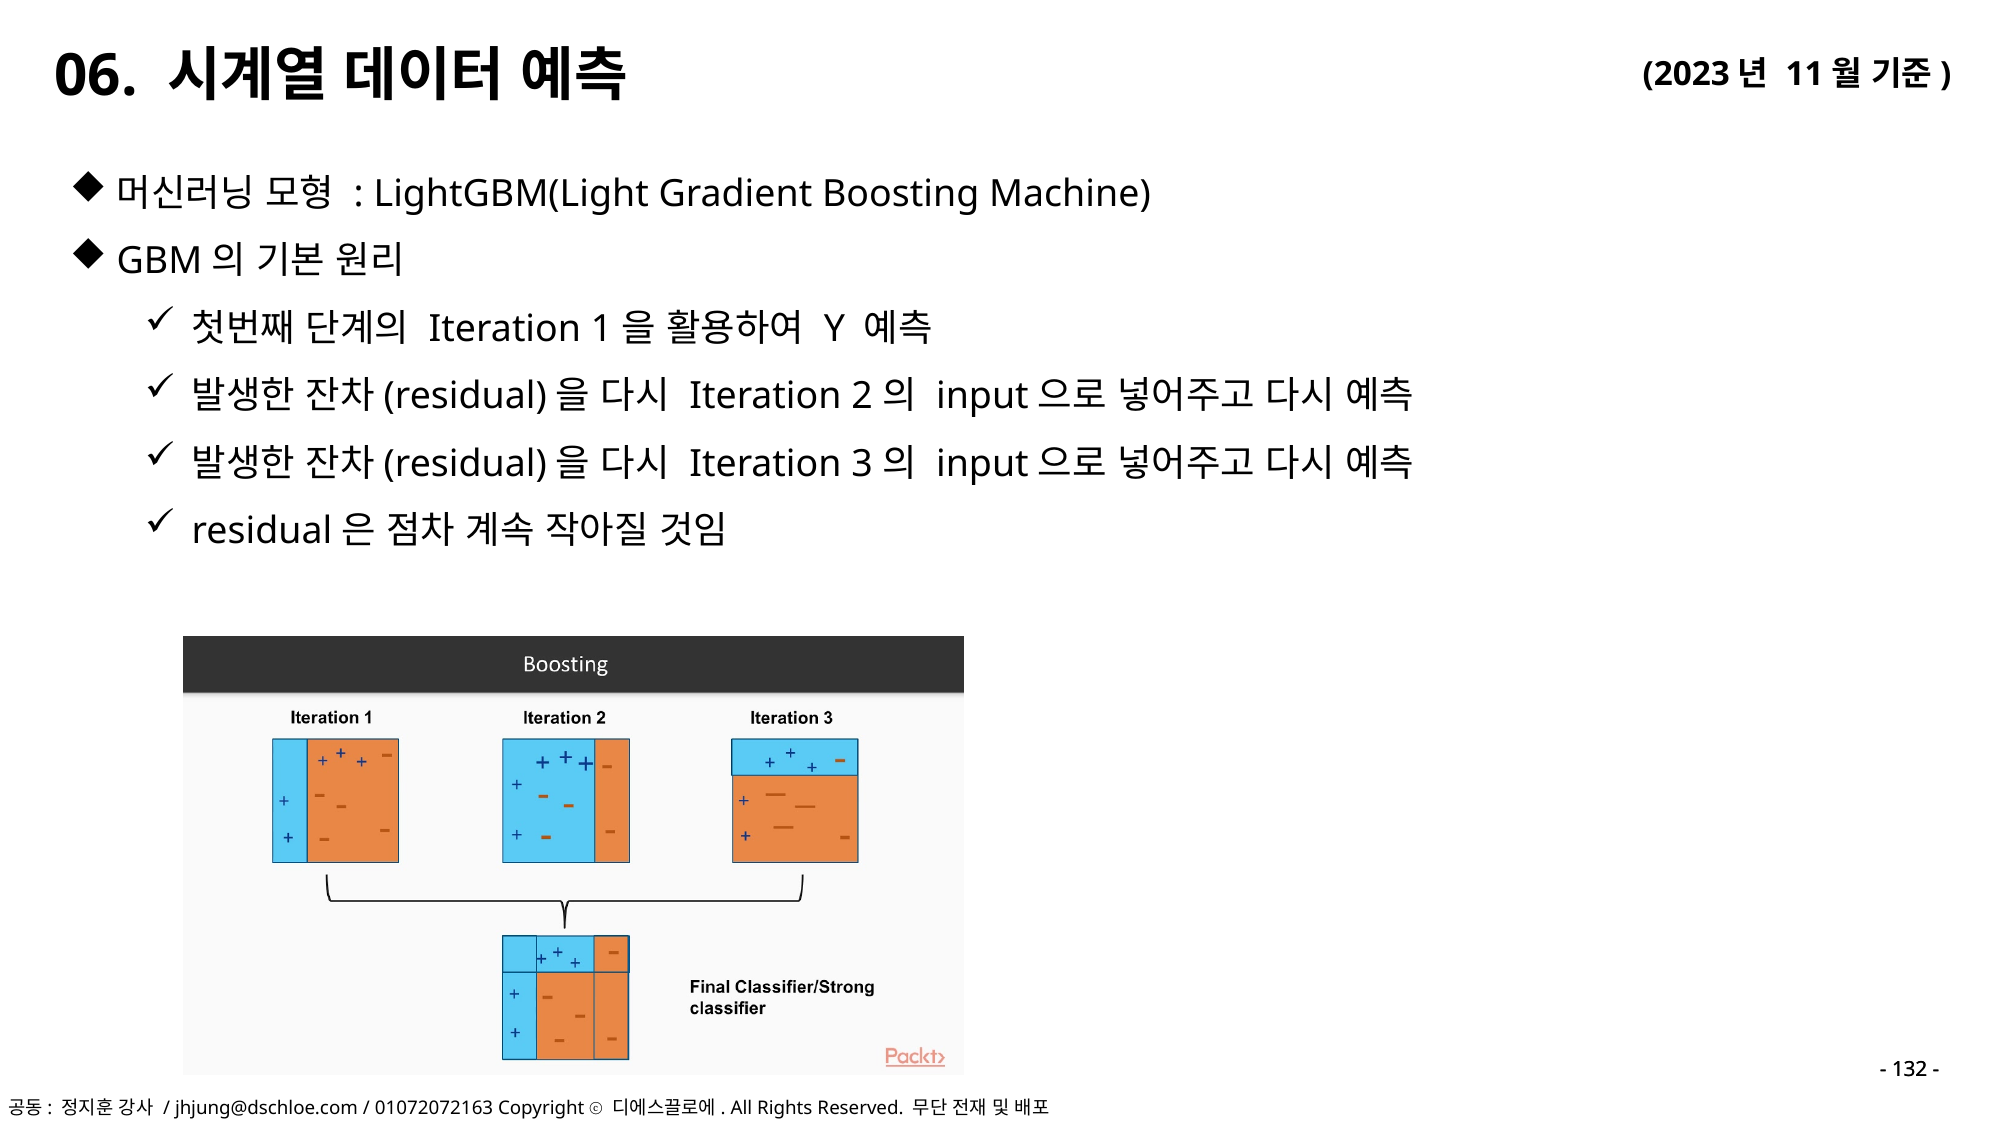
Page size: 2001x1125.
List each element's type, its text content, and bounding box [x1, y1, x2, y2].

text_box 머신러닝 모형 : LightGBM(Light Gradient Boosting Machine) GBM의 기본 원리 첫번째 단계의 Iteration 1을 활용하여 Y 예측 발생한 잔차(residual)을 다시 Iteration 2의 input으로 넣어주고 다시 예측 발생한 잔차(residual)을 다시 Iteration 3의 input으로 넣어주고 다시 예측 residual은 점차 계속 작아질 것임 [55, 138, 1430, 559]
picture [183, 636, 964, 1075]
slide_number - 132 - [1504, 1039, 1955, 1100]
text_box 06. 시계열 데이터 예측 [40, 30, 643, 115]
